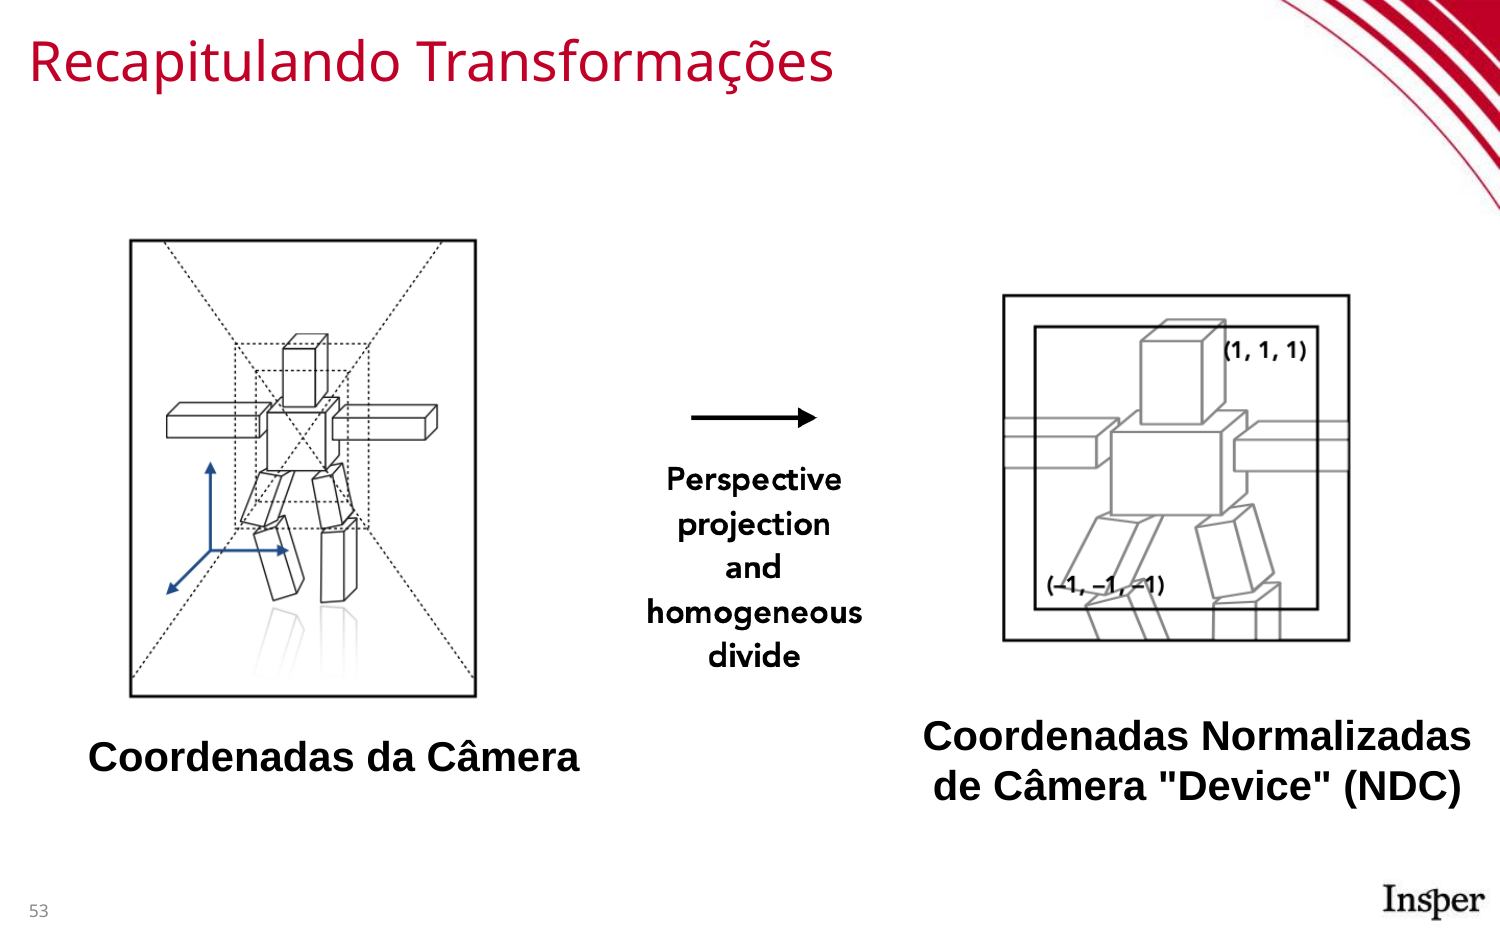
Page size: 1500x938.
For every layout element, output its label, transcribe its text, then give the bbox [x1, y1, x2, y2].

text_box Coordenadas Normalizadas de Câmera "Device" (NDC) [905, 700, 1490, 817]
picture [117, 0, 1500, 938]
title Recapitulando Transformações [13, 18, 1397, 104]
text_box Coordenadas da Câmera [72, 721, 600, 788]
slide_number 53 [0, 887, 78, 938]
